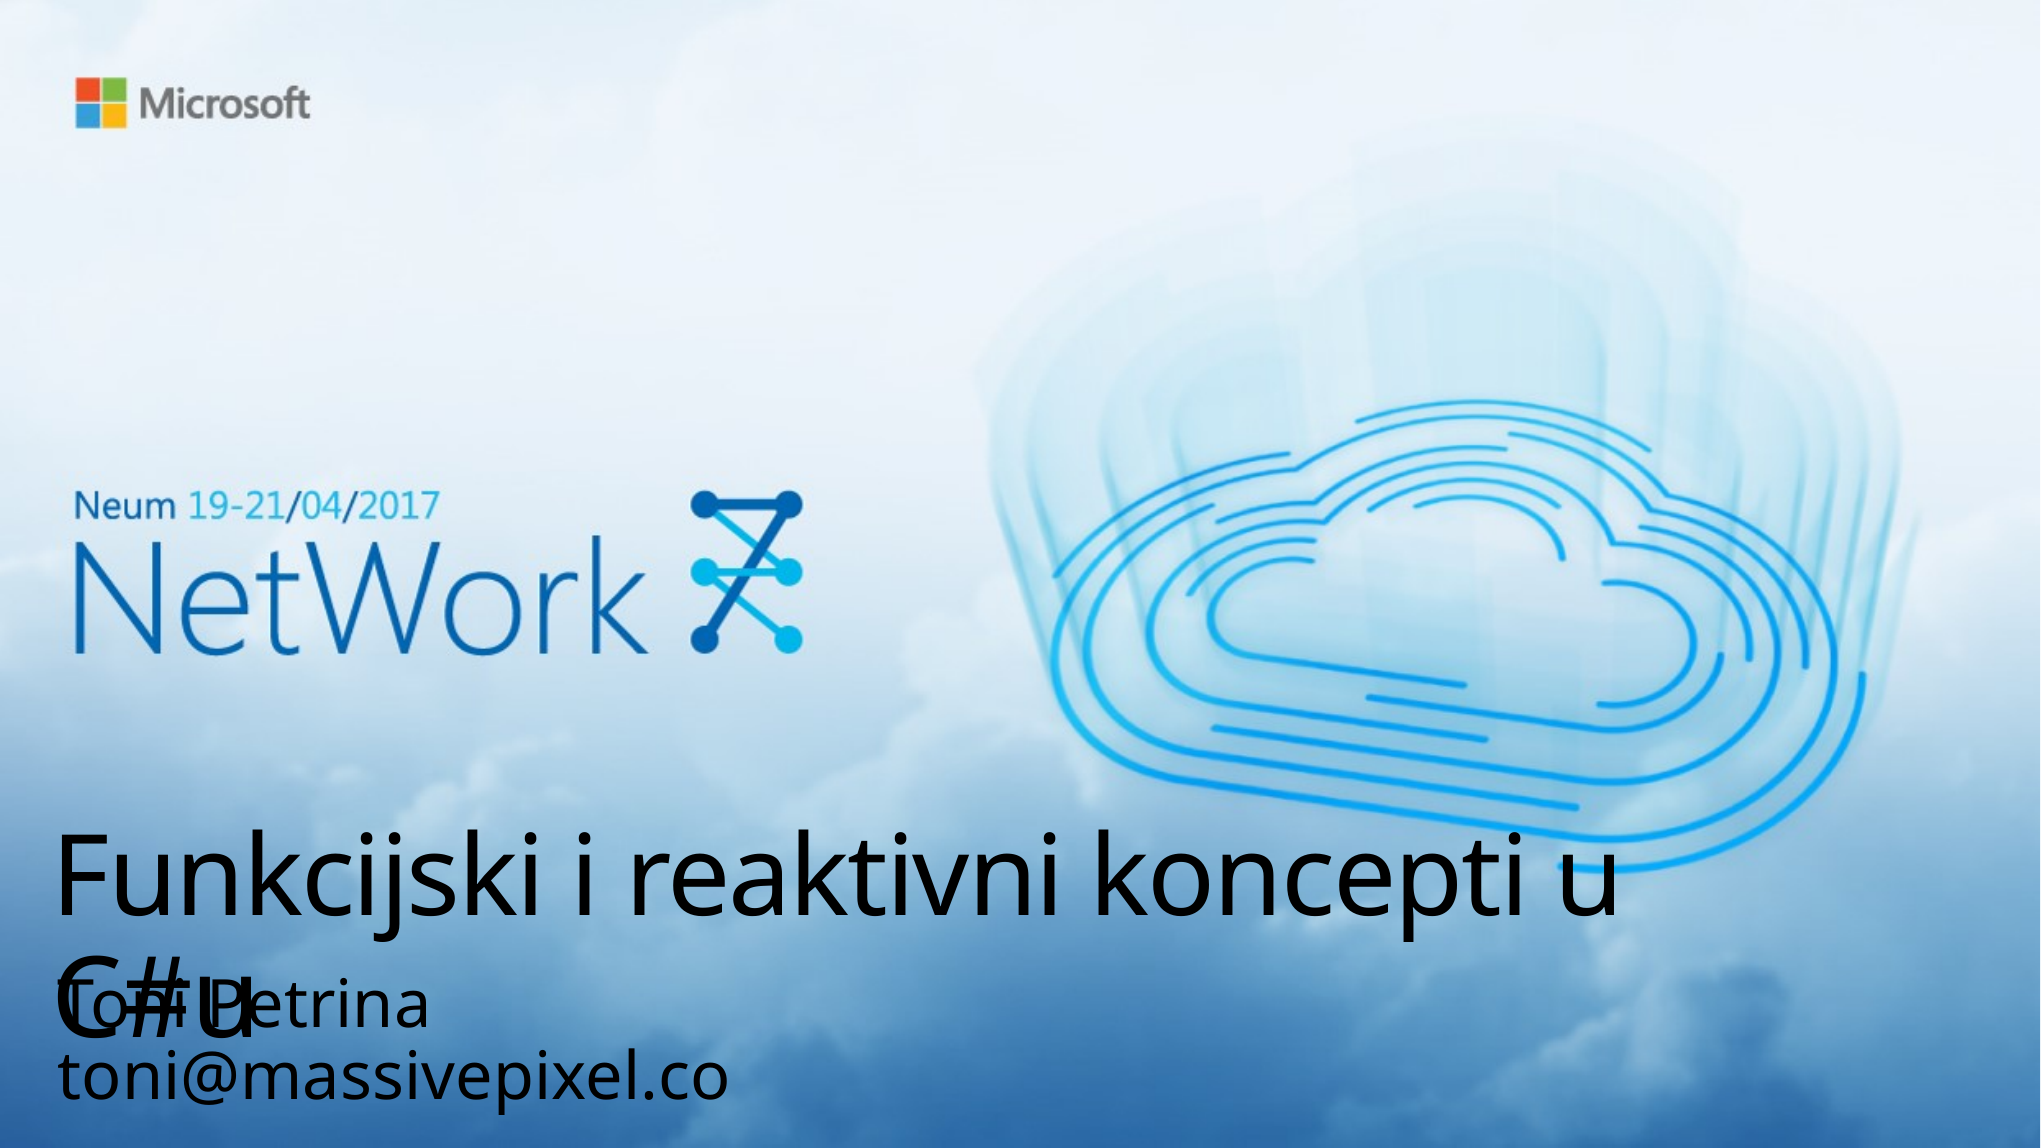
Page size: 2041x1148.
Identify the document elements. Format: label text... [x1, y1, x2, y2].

title Funkcijski i reaktivni koncepti u C#u [27, 803, 1717, 953]
picture [0, 0, 2041, 1148]
list Toni Petrina toni@massivepixel.co [30, 951, 1231, 1101]
